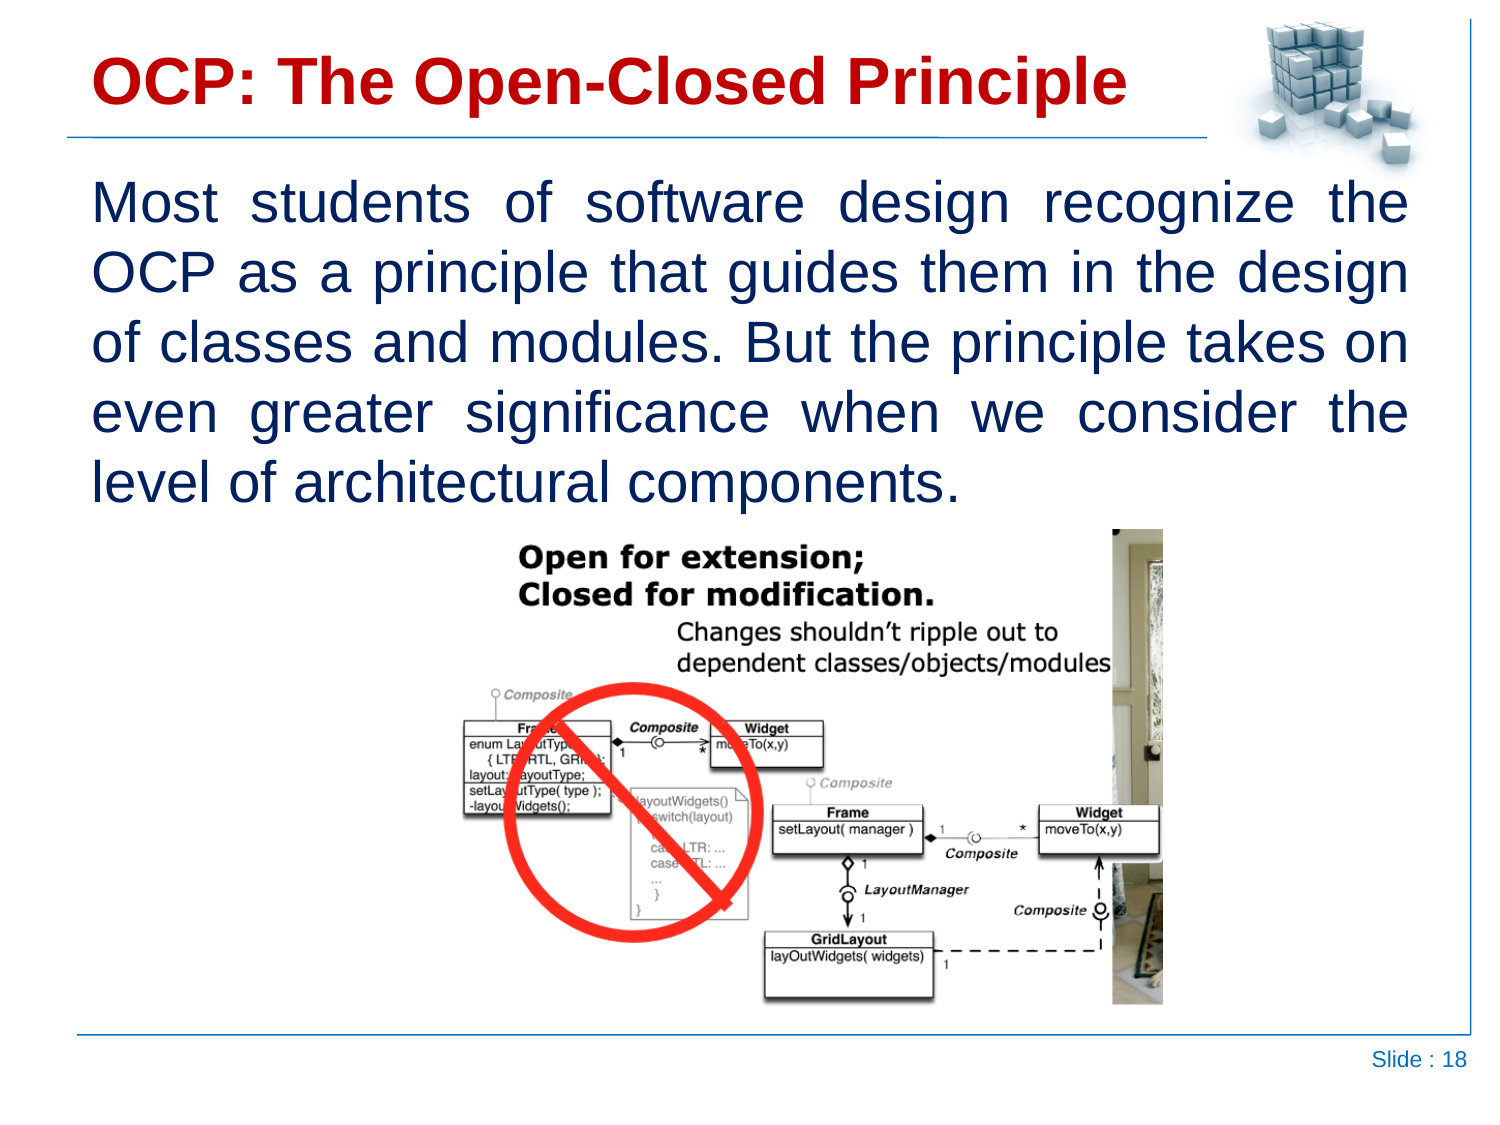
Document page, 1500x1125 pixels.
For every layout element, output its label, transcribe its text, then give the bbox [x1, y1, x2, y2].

picture [1207, 0, 1461, 191]
list Most students of software design recognize the OCP as a principle that guides them in the design of classes and modules. But the principle takes on even greater significance when we consider the level of architectural components. [76, 156, 1427, 1007]
picture [462, 528, 1163, 1007]
title OCP: The Open-Closed Principle [76, 19, 1260, 125]
